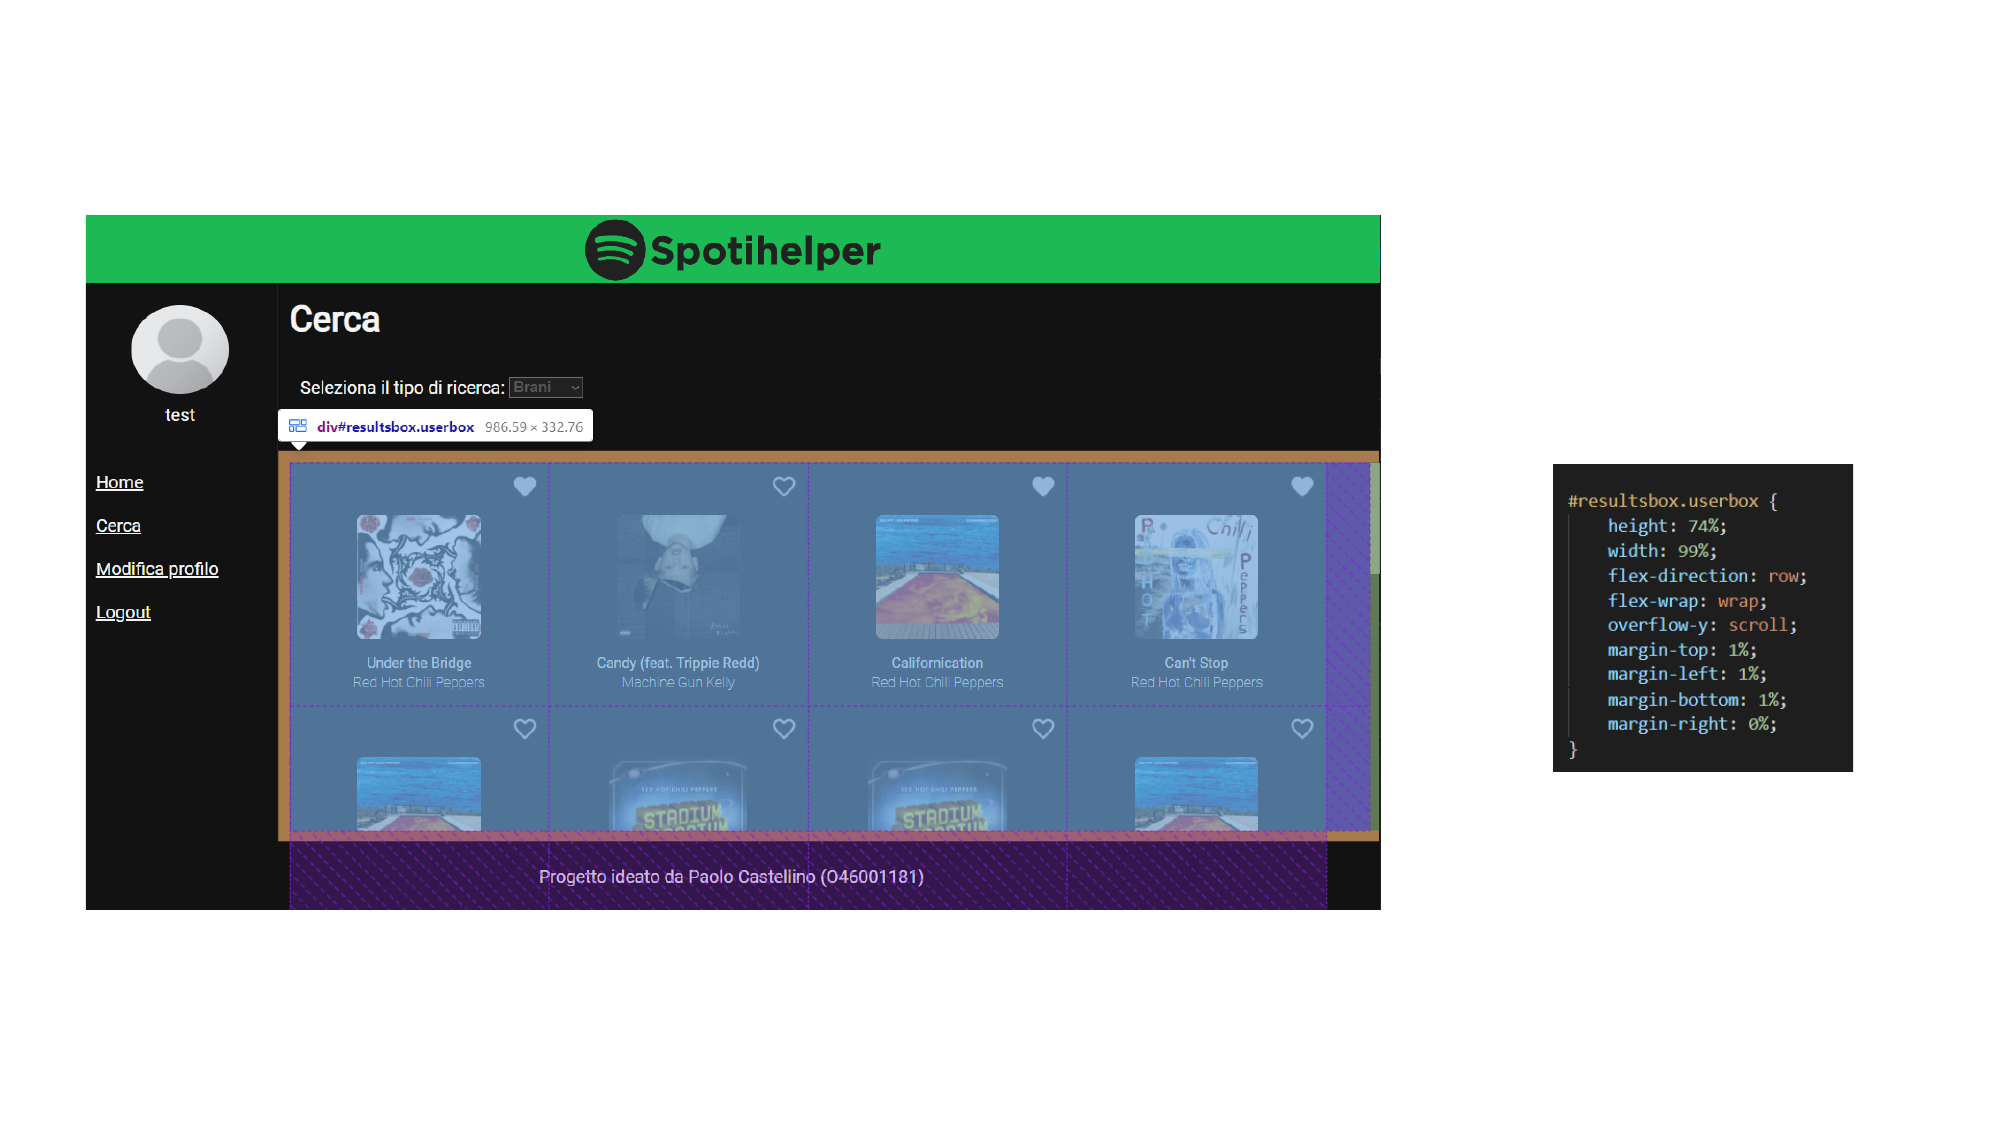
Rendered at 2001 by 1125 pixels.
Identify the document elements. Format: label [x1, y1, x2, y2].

picture [1553, 464, 1854, 772]
picture [85, 215, 1381, 910]
